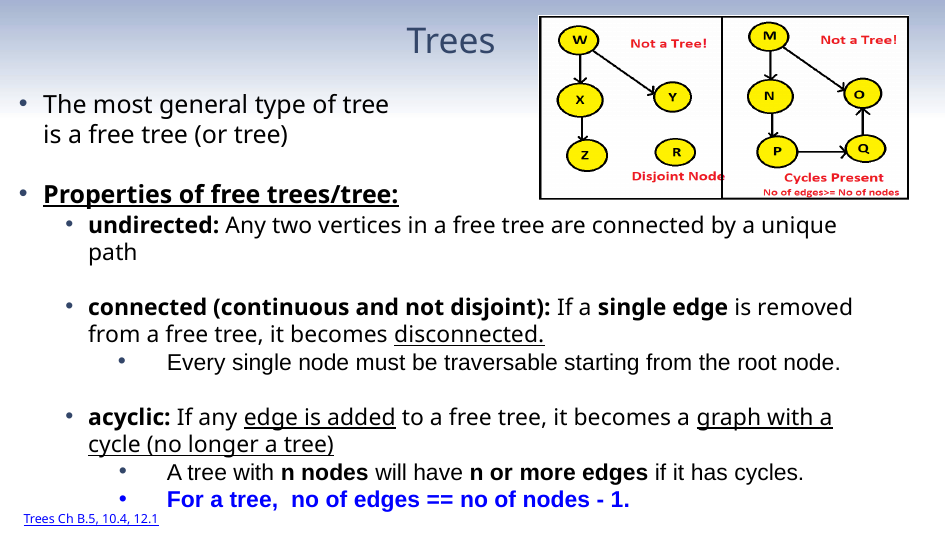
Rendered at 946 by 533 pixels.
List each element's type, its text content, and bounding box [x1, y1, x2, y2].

title Trees [404, 15, 536, 56]
text_box The most general type of tree is a free tree (or tree) Properties of free trees/tree: undirected: Any two vertices in a free tree are connected by a unique path connected (continuous and not disjoint): If a single edge is removed from a free tree, it becomes disconnected. Every single node must be traversable starting from the root node. acyclic: If any edge is added to a free tree, it becomes a graph with a cycle (no longer a tree) A tree with n nodes will have n or more edges if it has cycles. For a tree, no of edges == no of nodes - 1. [16, 56, 873, 513]
text_box Trees Ch B.5, 10.4, 12.1 [21, 513, 159, 529]
picture [0, 0, 945, 201]
